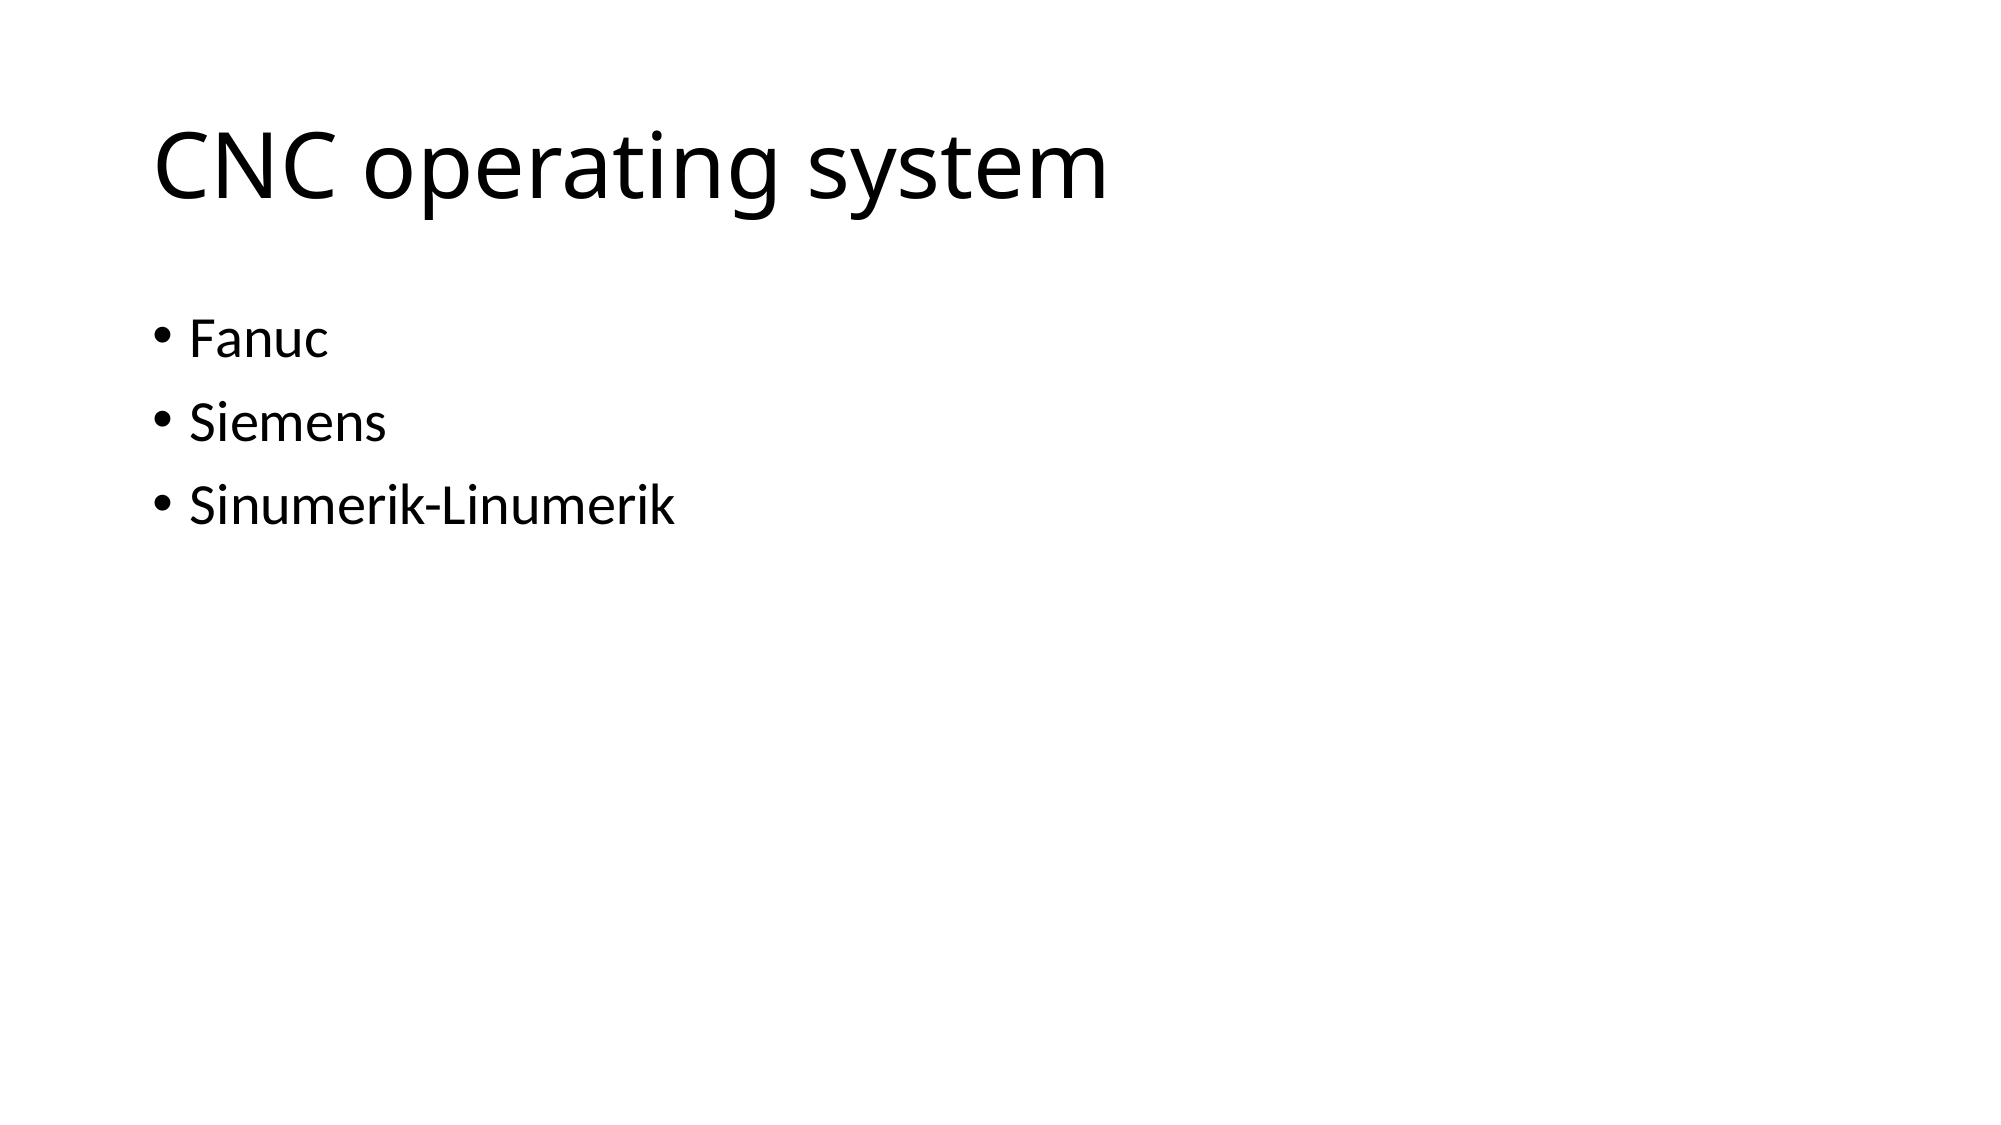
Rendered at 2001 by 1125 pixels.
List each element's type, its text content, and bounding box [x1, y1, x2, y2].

list Fanuc Siemens Sinumerik-Linumerik [137, 299, 1863, 1014]
title CNC operating system [137, 59, 1863, 278]
